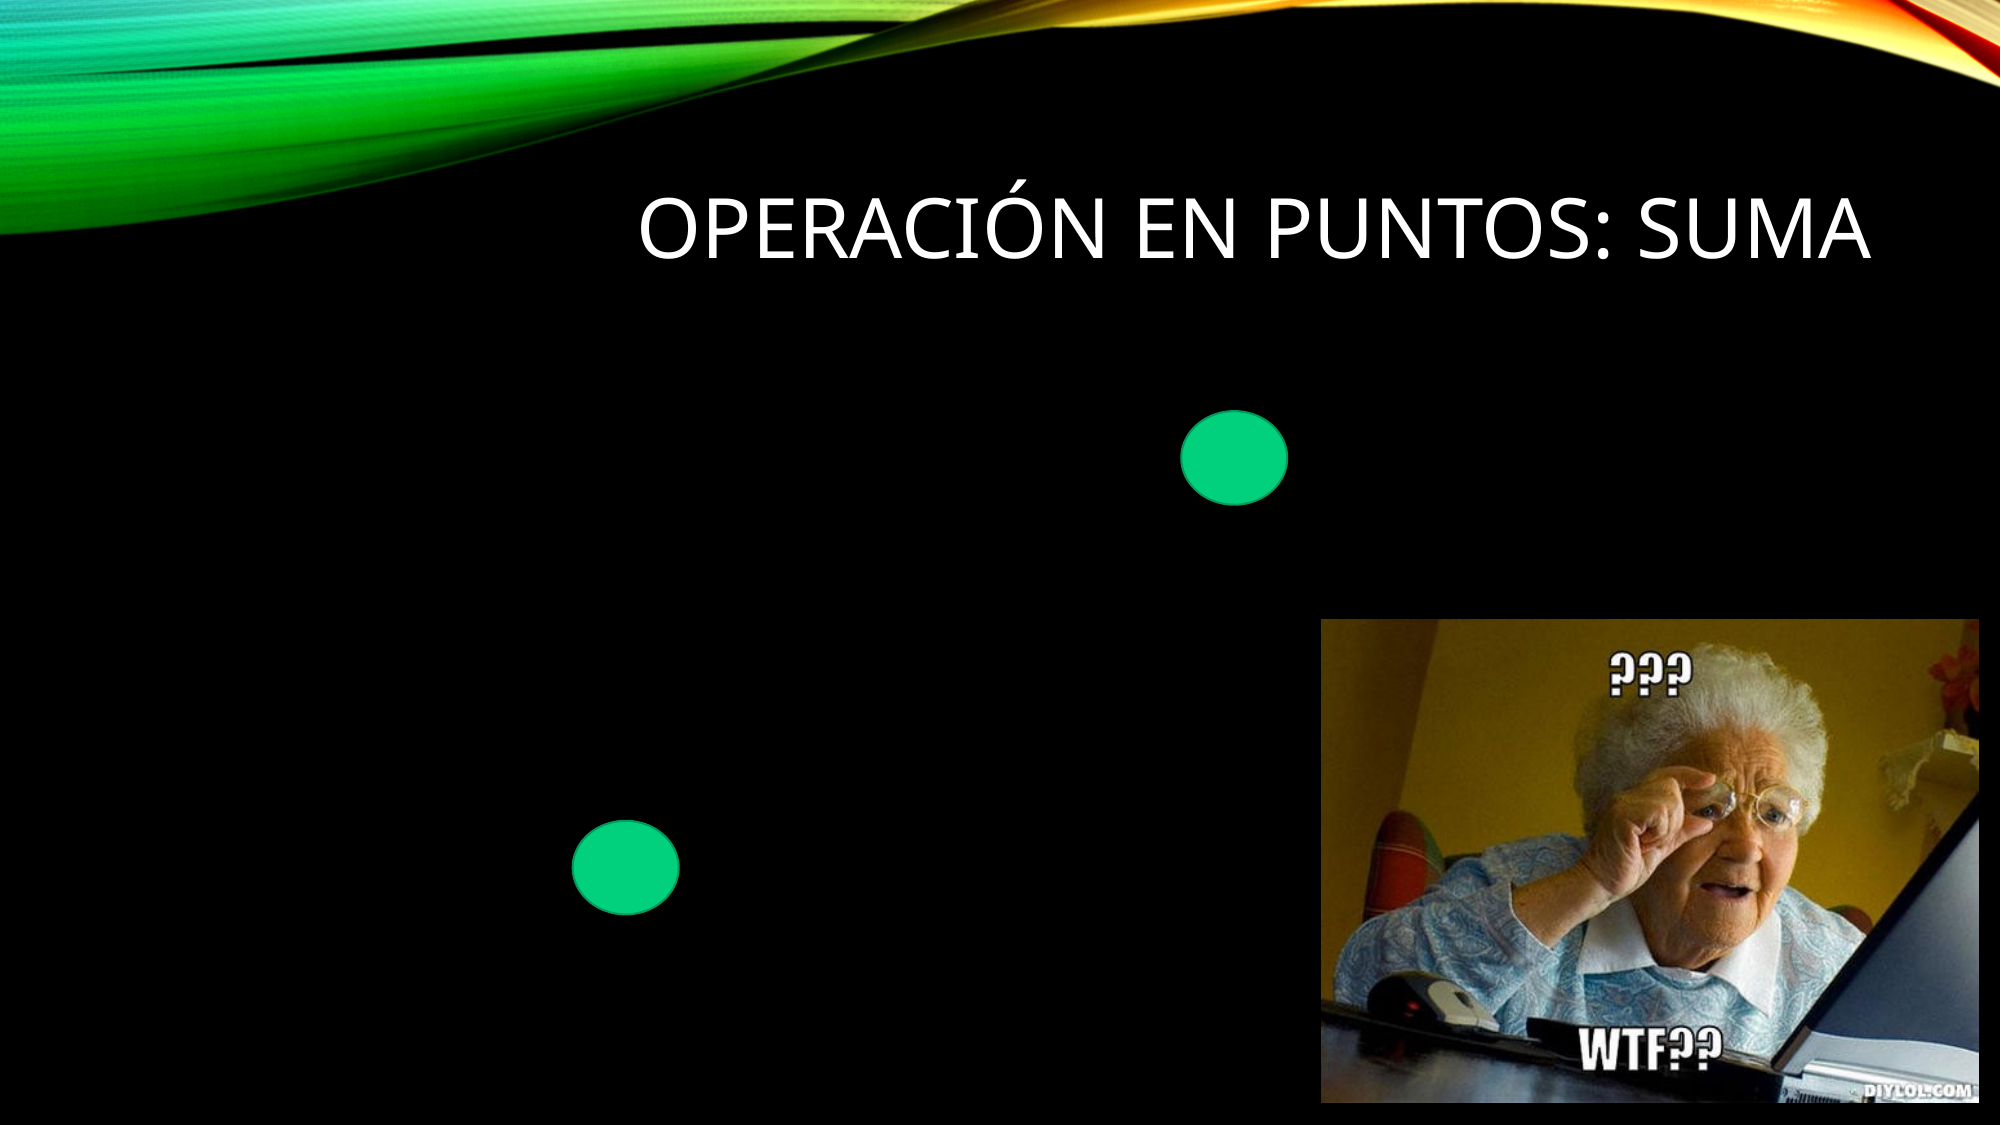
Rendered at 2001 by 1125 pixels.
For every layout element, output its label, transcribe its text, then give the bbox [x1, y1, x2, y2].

title Operación en puntos: SUMA [474, 125, 1888, 338]
picture [0, 0, 2000, 237]
text_box [571, 819, 680, 916]
picture [1321, 619, 1979, 1103]
text_box [1180, 410, 1289, 506]
